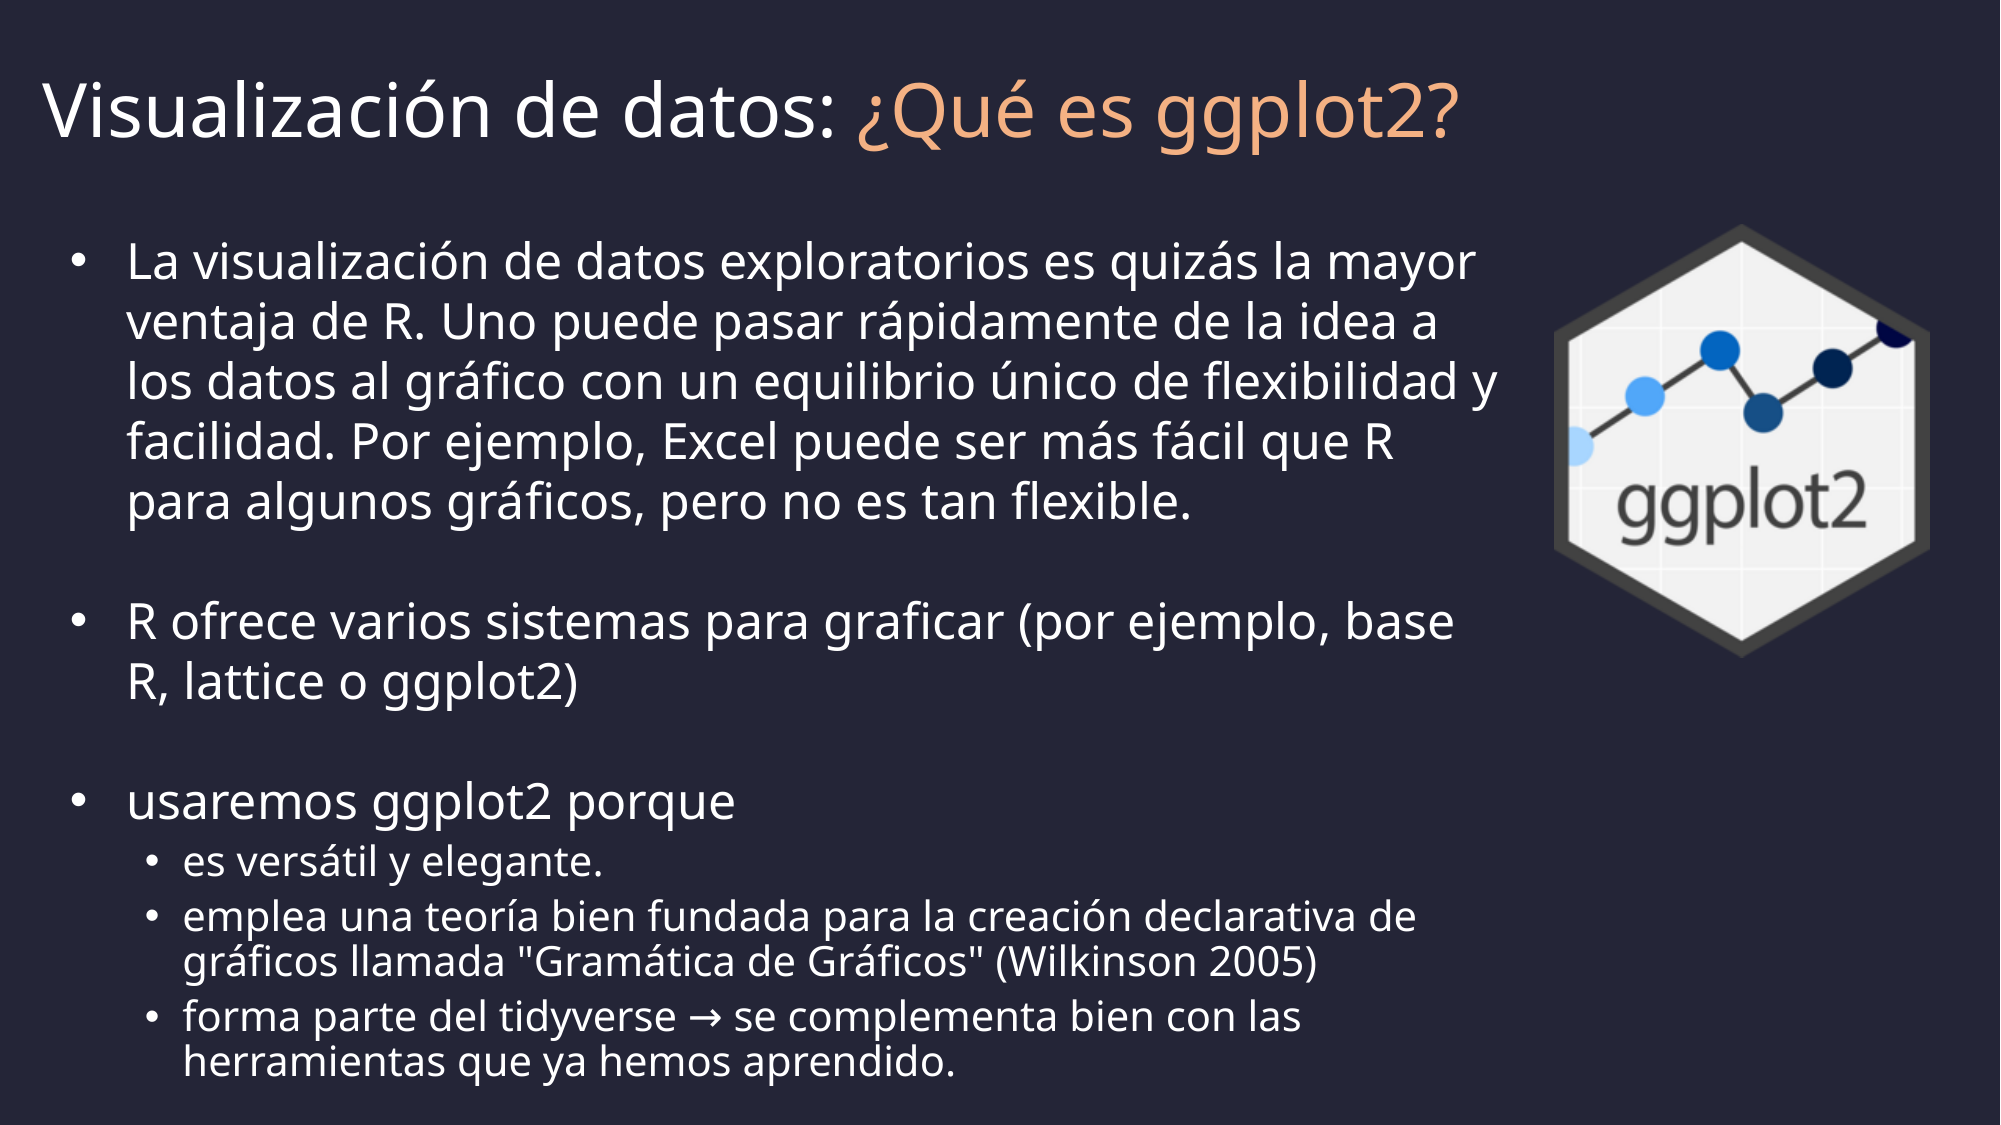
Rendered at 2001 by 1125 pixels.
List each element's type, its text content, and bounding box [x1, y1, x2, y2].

text_box La visualización de datos exploratorios es quizás la mayor ventaja de R. Uno puede pasar rápidamente de la idea a los datos al gráfico con un equilibrio único de flexibilidad y facilidad. Por ejemplo, Excel puede ser más fácil que R para algunos gráficos, pero no es tan flexible. R ofrece varios sistemas para graficar (por ejemplo, base R, lattice o ggplot2) usaremos ggplot2 porque es versátil y elegante. emplea una teoría bien fundada para la creación declarativa de gráficos llamada "Gramática de Gráficos" (Wilkinson 2005) forma parte del tidyverse → se complementa bien con las herramientas que ya hemos aprendido. [70, 229, 1512, 1086]
title Visualización de datos: ¿Qué es ggplot2? [27, 4, 1890, 223]
picture [1554, 224, 1930, 658]
